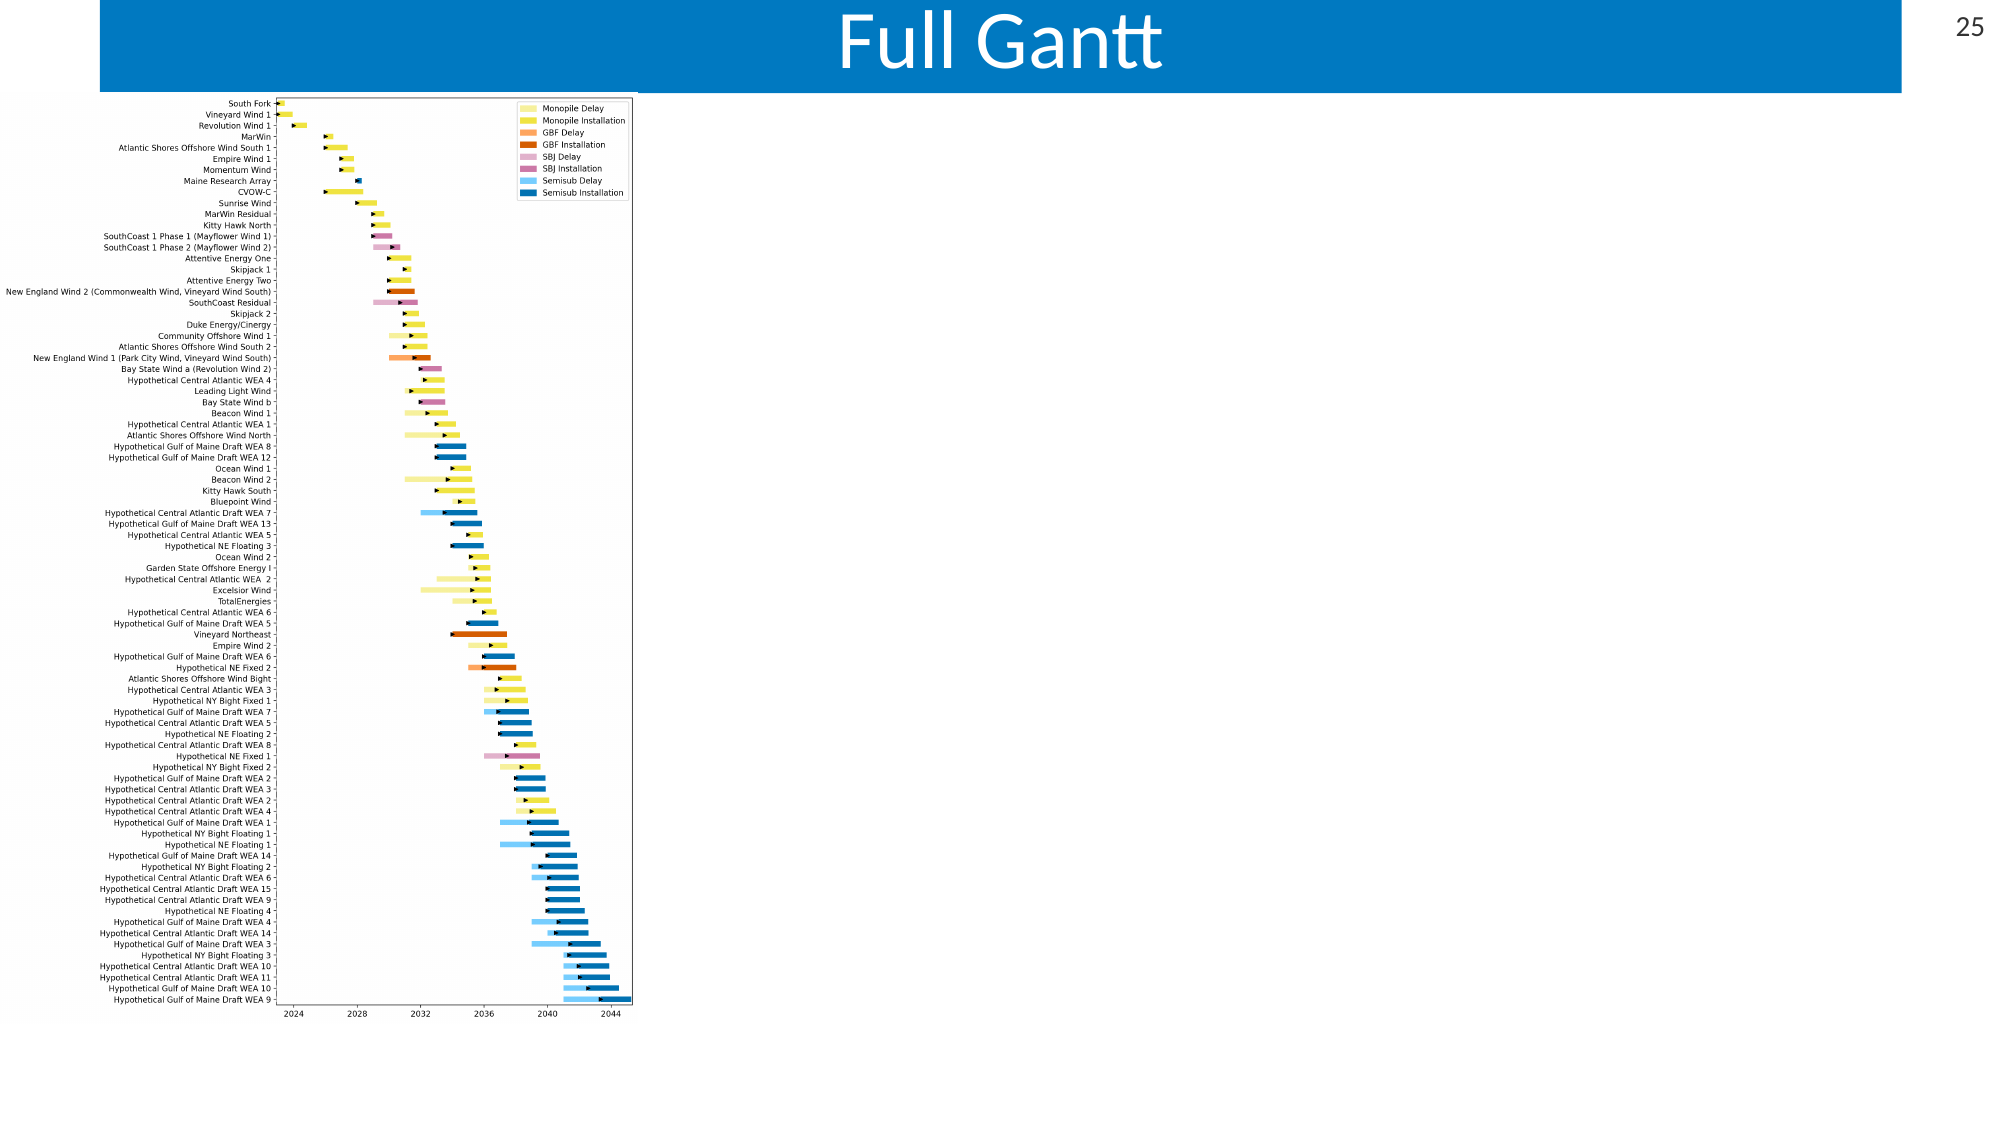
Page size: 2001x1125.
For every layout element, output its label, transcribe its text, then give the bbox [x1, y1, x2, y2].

title Full Gantt [99, 0, 1902, 94]
picture [0, 92, 638, 1024]
